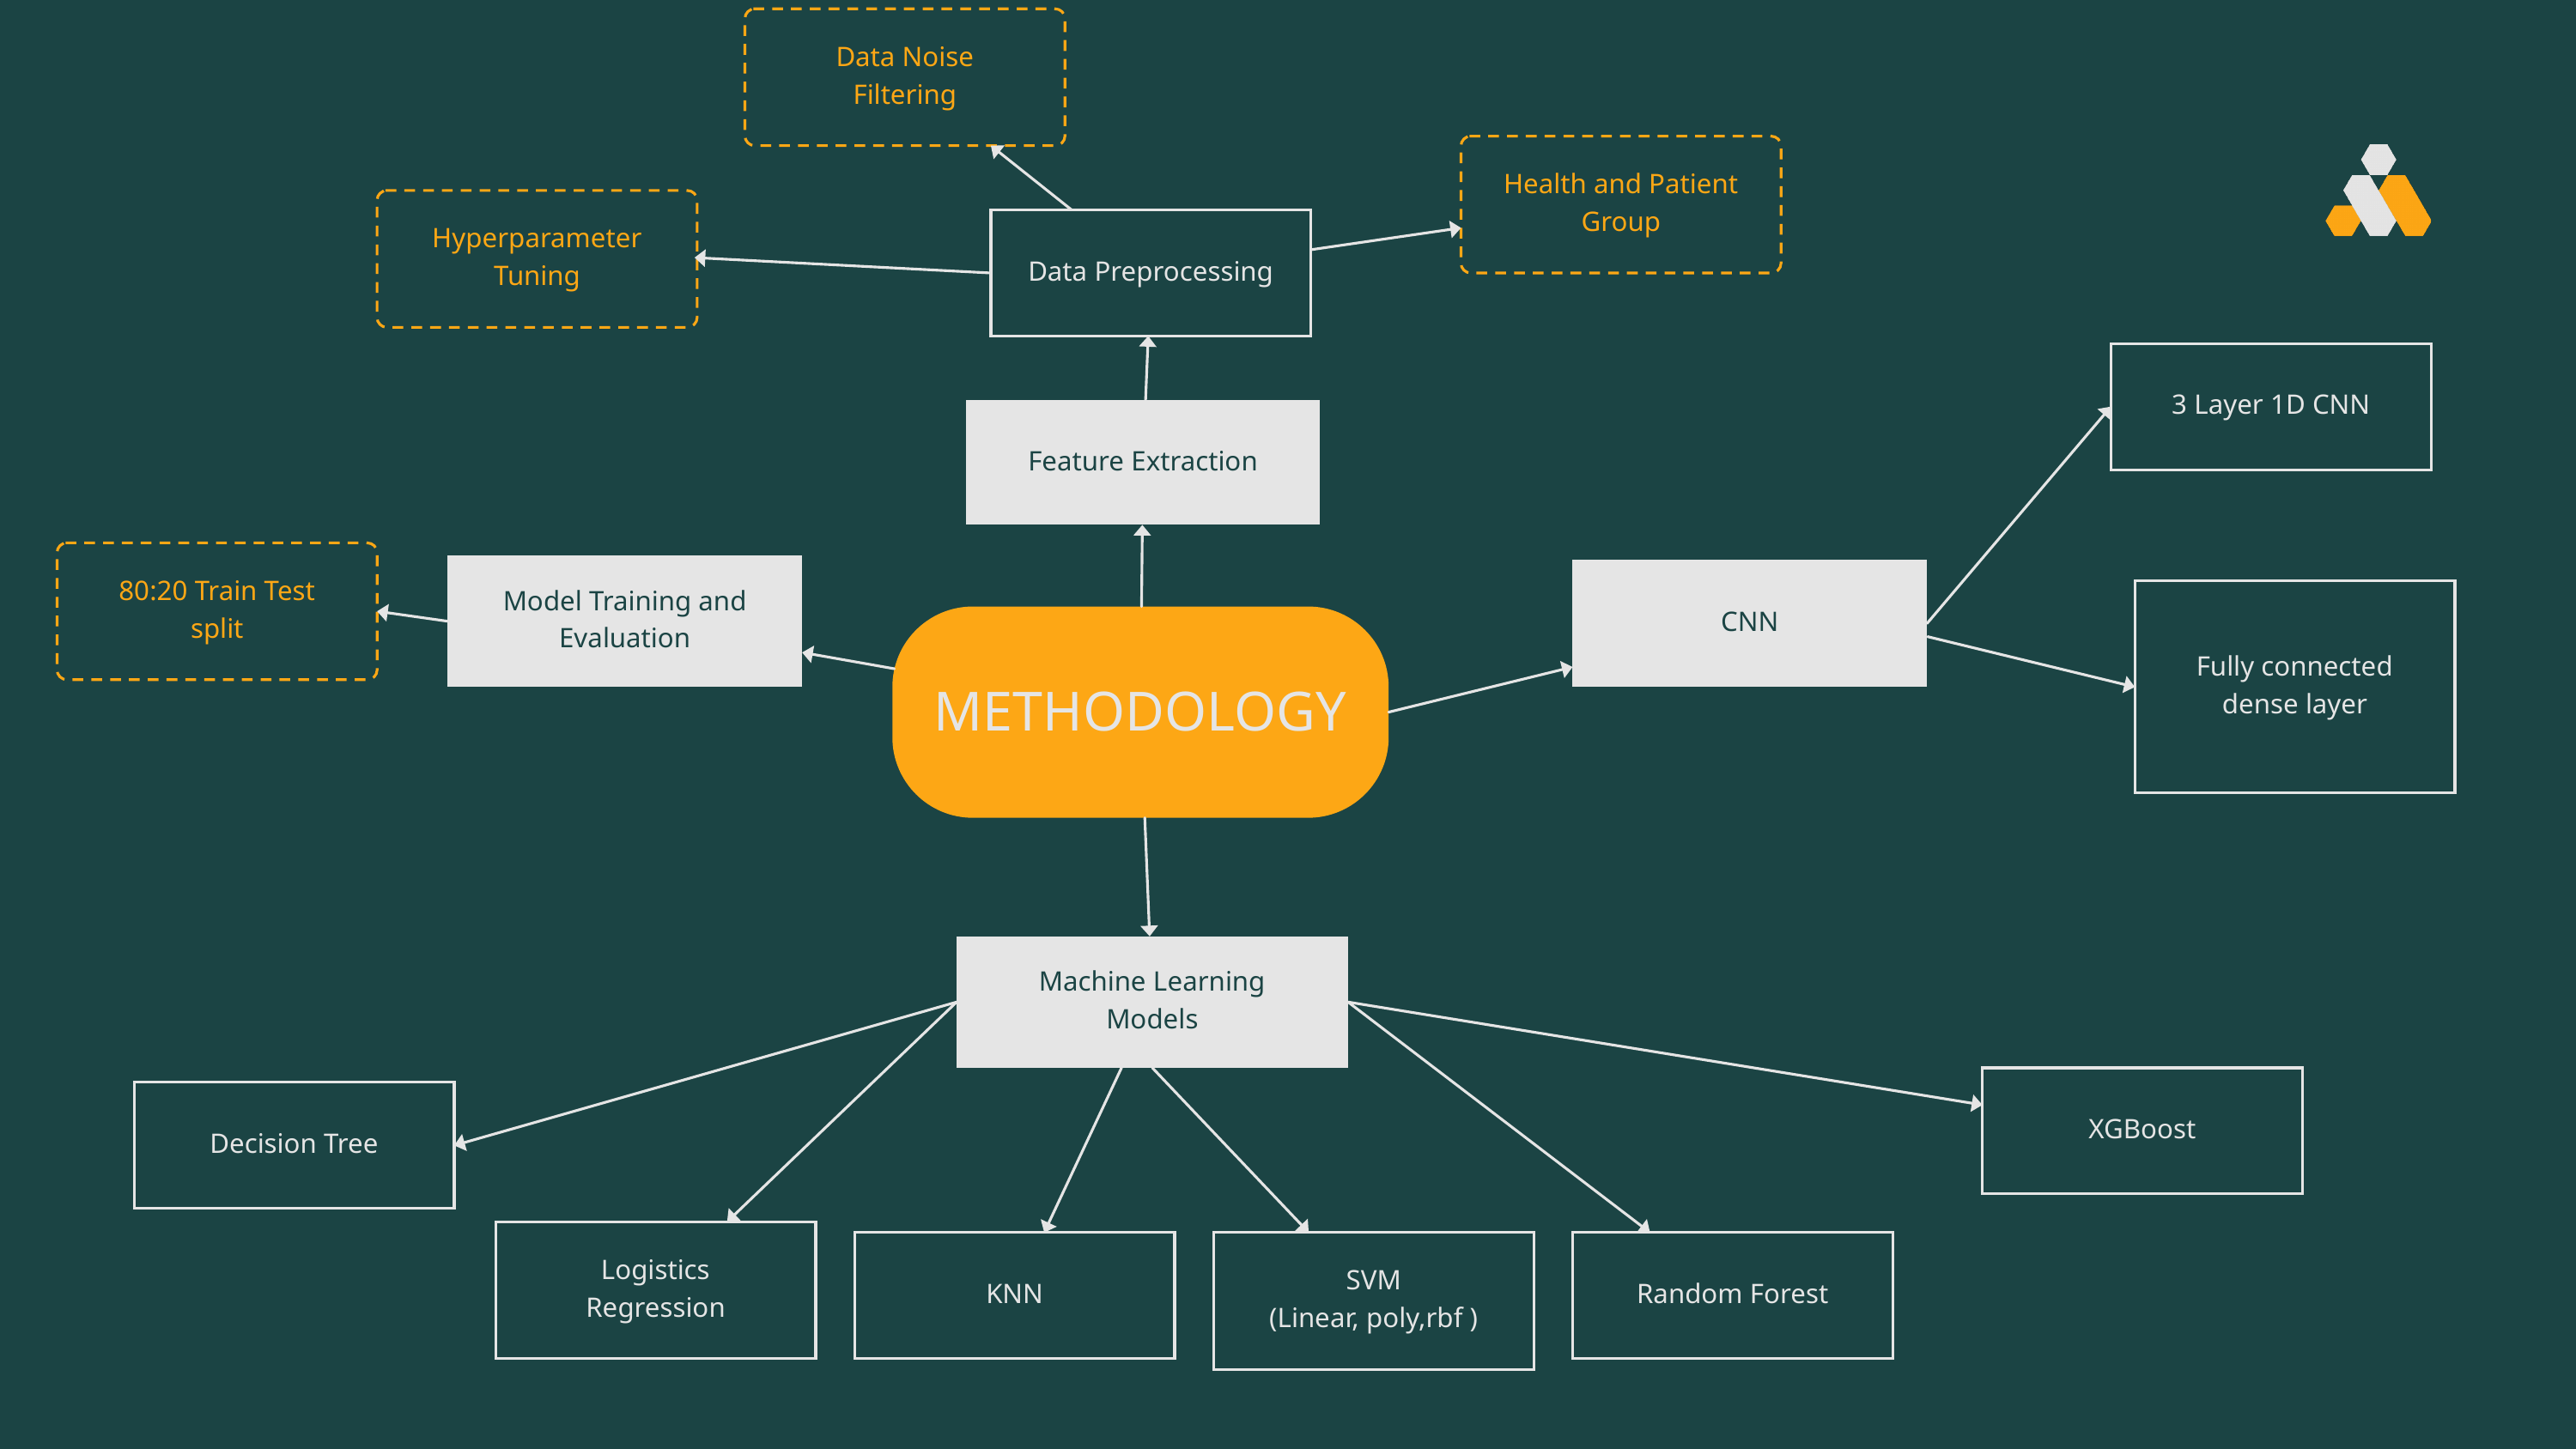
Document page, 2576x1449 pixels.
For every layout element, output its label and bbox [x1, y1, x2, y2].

text_box [891, 606, 1389, 818]
text_box [727, 1006, 951, 1220]
text_box [854, 1232, 1176, 1359]
text_box [1139, 343, 1157, 398]
text_box [1930, 637, 2129, 694]
text_box [965, 400, 1321, 525]
text_box [807, 646, 887, 668]
text_box [447, 555, 803, 688]
text_box [1352, 1004, 1650, 1231]
text_box [1930, 407, 2106, 621]
text_box [2111, 343, 2432, 470]
text_box [2325, 144, 2432, 237]
text_box [376, 190, 698, 328]
text_box [459, 1003, 951, 1151]
text_box [1133, 532, 1151, 604]
text_box [1315, 221, 1456, 250]
text_box [1392, 660, 1568, 712]
text_box [1572, 1232, 1893, 1359]
text_box [381, 603, 443, 622]
text_box [990, 209, 1311, 336]
text_box [2134, 580, 2456, 794]
text_box [956, 936, 1349, 1069]
text_box [1041, 1076, 1118, 1231]
text_box [744, 9, 1066, 146]
text_box [1572, 560, 1928, 688]
text_box [1352, 1003, 1978, 1113]
text_box [1213, 1232, 1534, 1370]
text_box [1140, 825, 1158, 935]
text_box [992, 152, 1071, 209]
text_box [1159, 1076, 1309, 1231]
text_box [133, 1082, 455, 1209]
text_box [57, 543, 378, 681]
text_box [1982, 1067, 2303, 1195]
text_box [495, 1222, 817, 1359]
text_box [702, 249, 986, 273]
text_box [1461, 136, 1782, 274]
